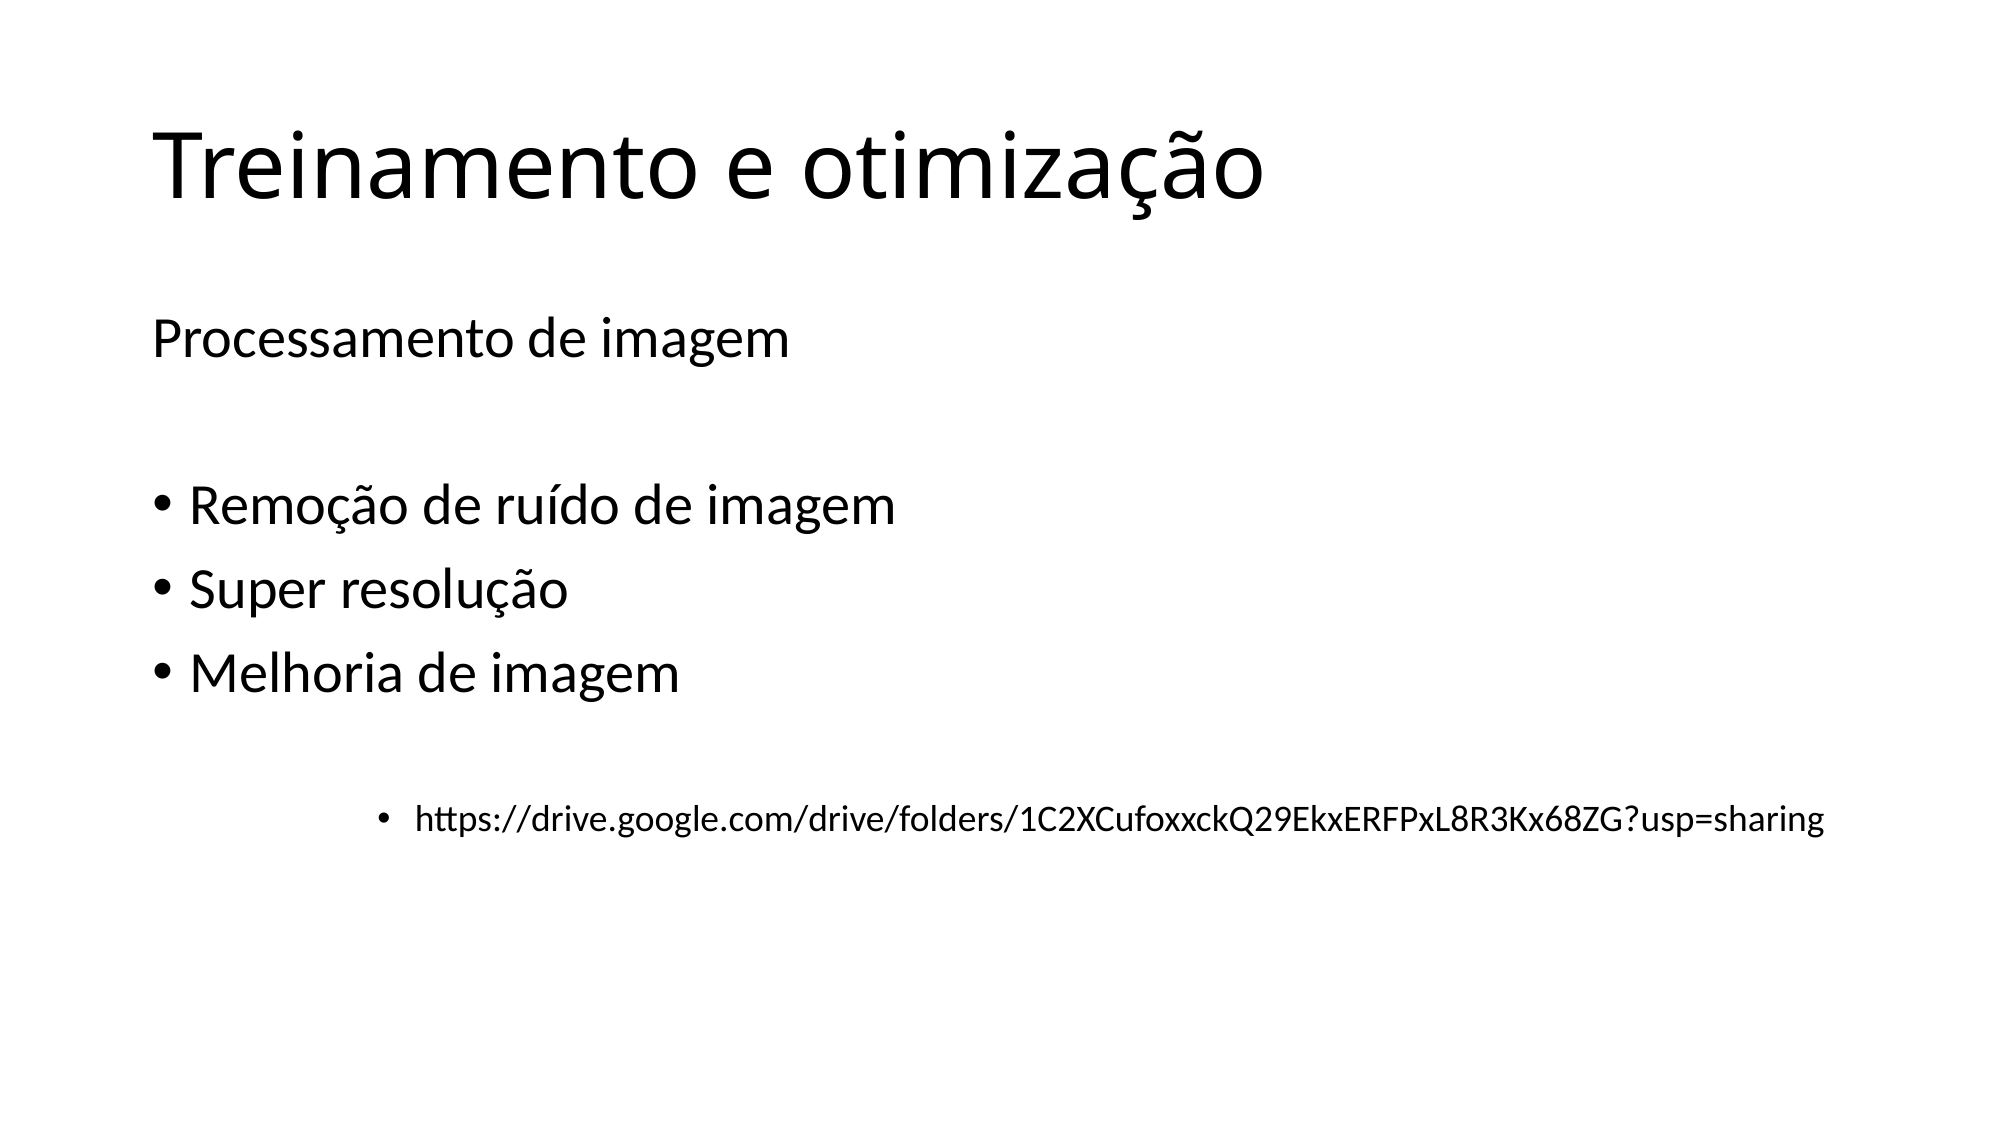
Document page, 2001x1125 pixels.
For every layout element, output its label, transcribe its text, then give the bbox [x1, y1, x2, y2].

list Processamento de imagem Remoção de ruído de imagem Super resolução Melhoria de imagem https://drive.google.com/drive/folders/1C2XCufoxxckQ29EkxERFPxL8R3Kx68ZG?usp=sharing [137, 299, 1863, 1014]
title Treinamento e otimização [137, 59, 1863, 278]
